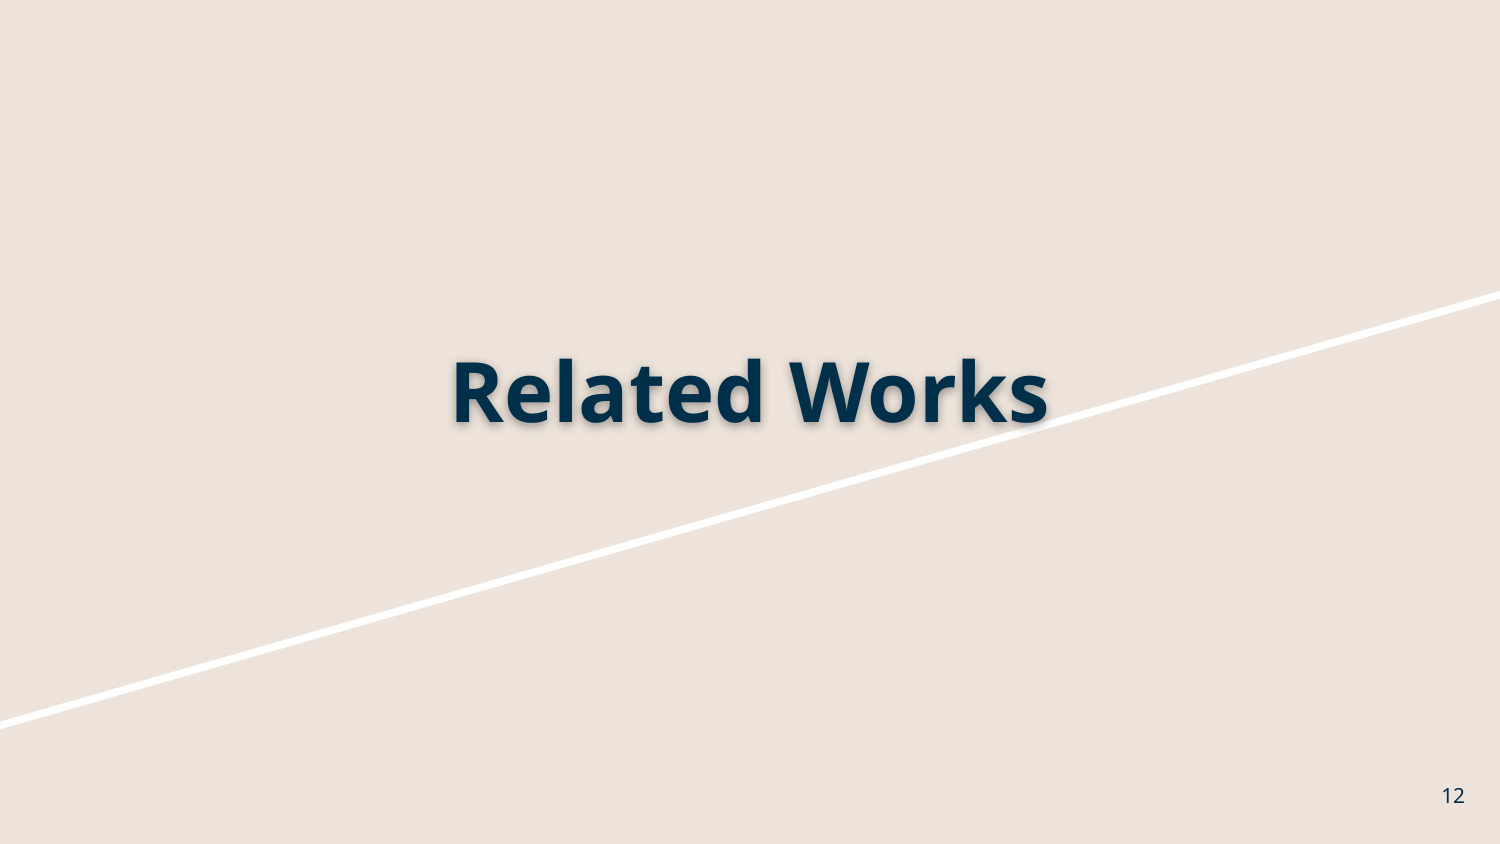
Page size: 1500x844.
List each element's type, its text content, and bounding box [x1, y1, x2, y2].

slide_number ‹#› [1389, 764, 1480, 830]
title Related Works [372, 283, 1127, 495]
